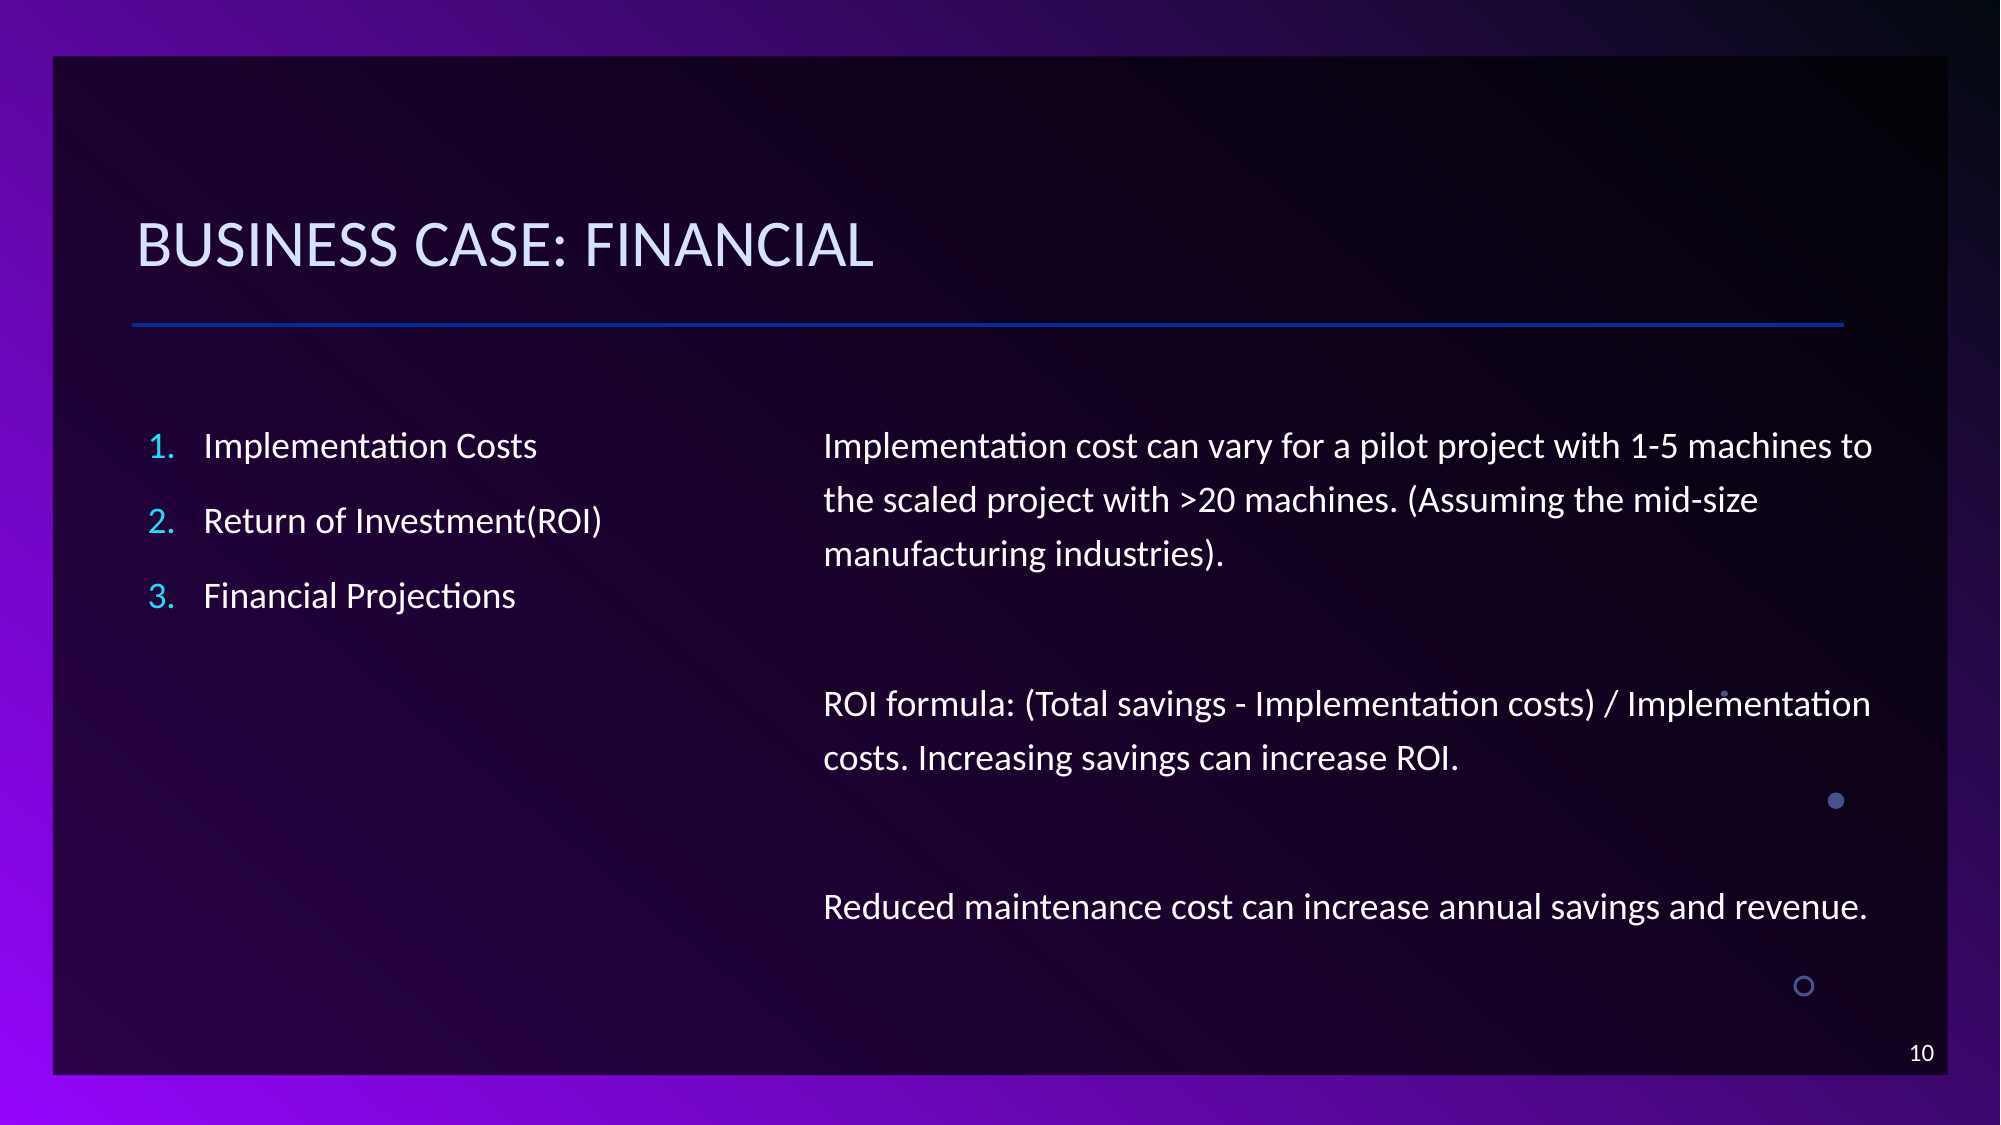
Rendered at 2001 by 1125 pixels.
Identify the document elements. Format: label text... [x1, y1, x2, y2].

slide_number 10 [1499, 1021, 1950, 1082]
list Implementation Costs Return of Investment(ROI) Financial Projections [132, 404, 752, 1016]
title Business case: financial [121, 70, 1845, 289]
list Implementation cost can vary for a pilot project with 1-5 machines to the scaled project with >20 machines. (Assuming the mid-size manufacturing industries). ROI formula: (Total savings - Implementation costs) / Implementation costs. Increasing savings can increase ROI. Reduced maintenance cost can increase annual savings and revenue. [808, 404, 1905, 1020]
